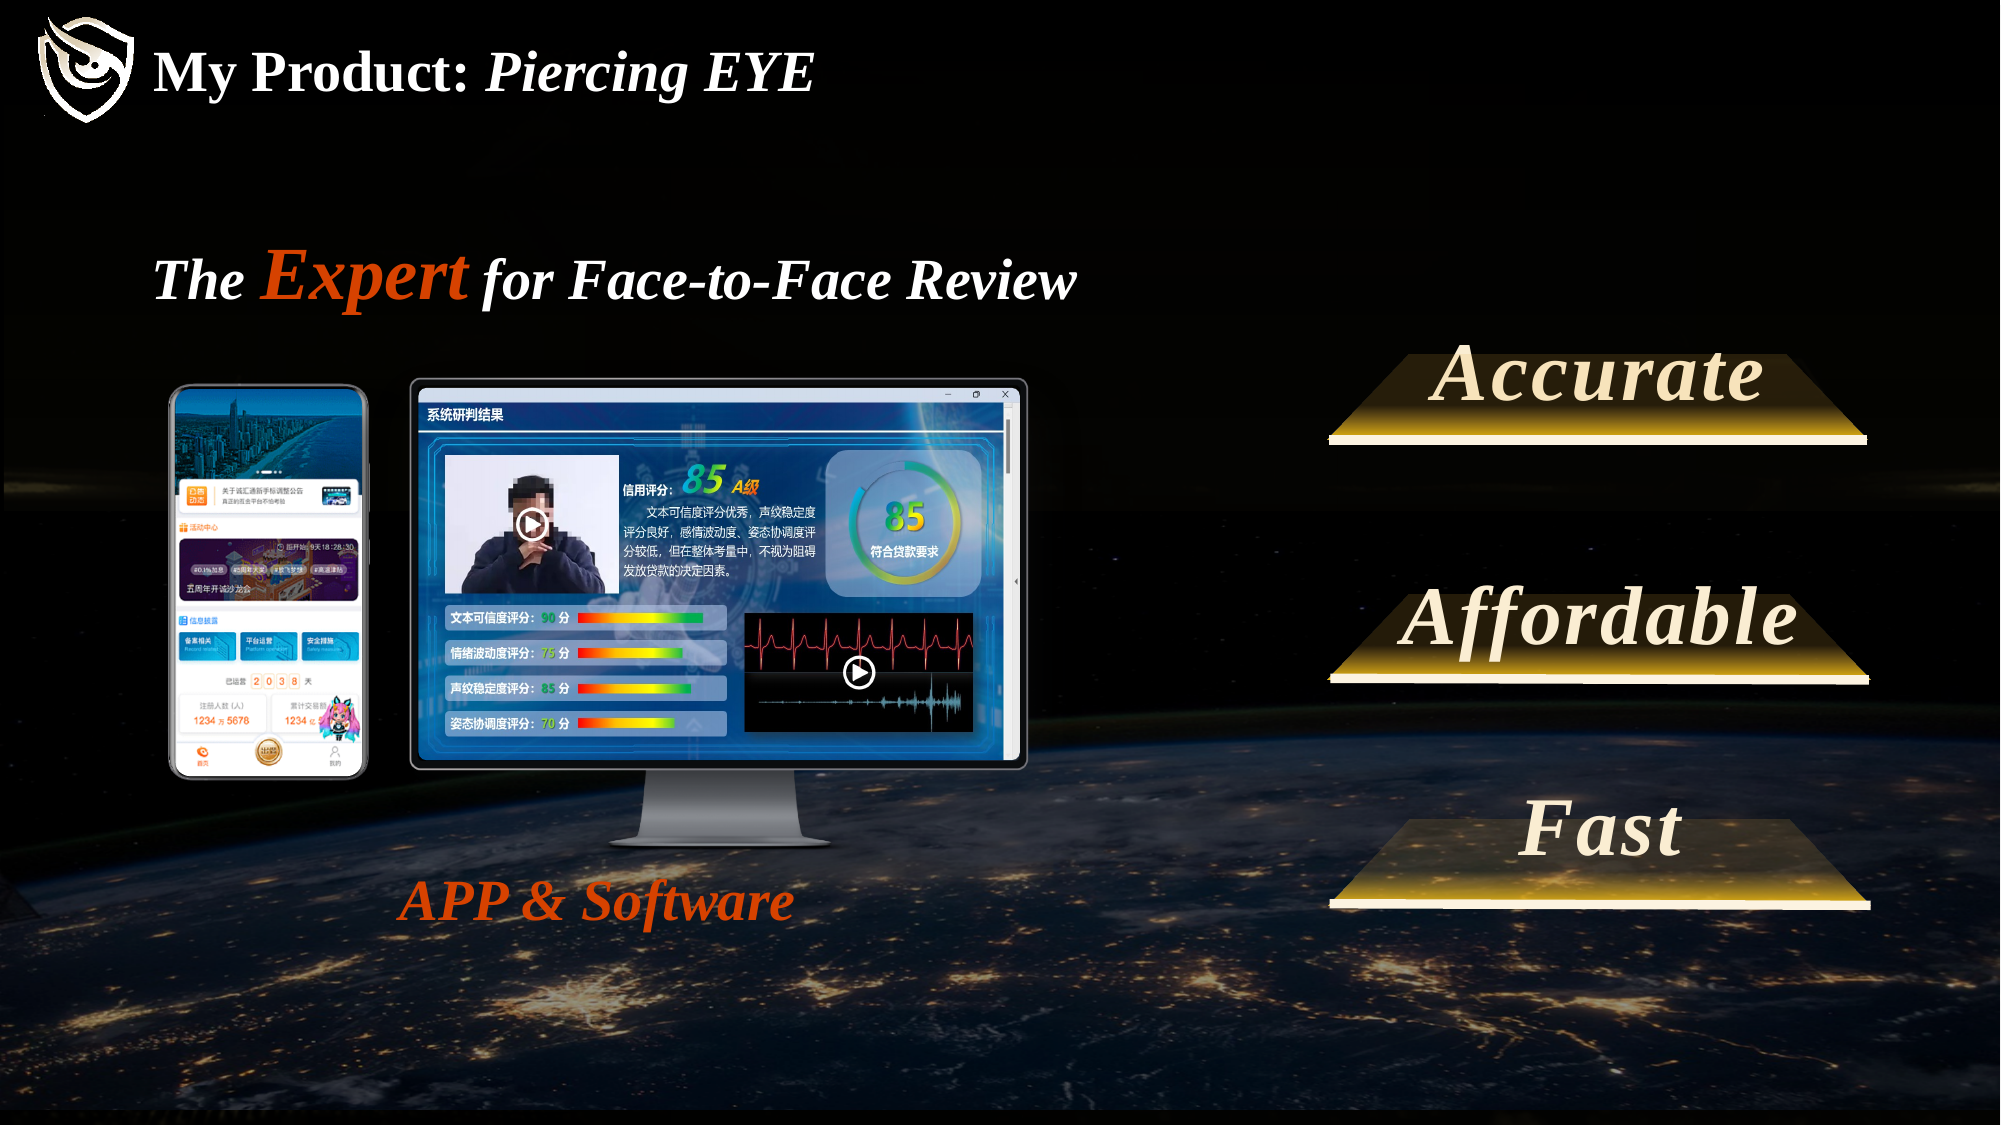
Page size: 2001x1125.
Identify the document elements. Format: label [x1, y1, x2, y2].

picture [3, 5, 2001, 1125]
text_box [129, 216, 1871, 958]
text_box [0, 2, 2000, 1110]
picture [38, 16, 134, 123]
